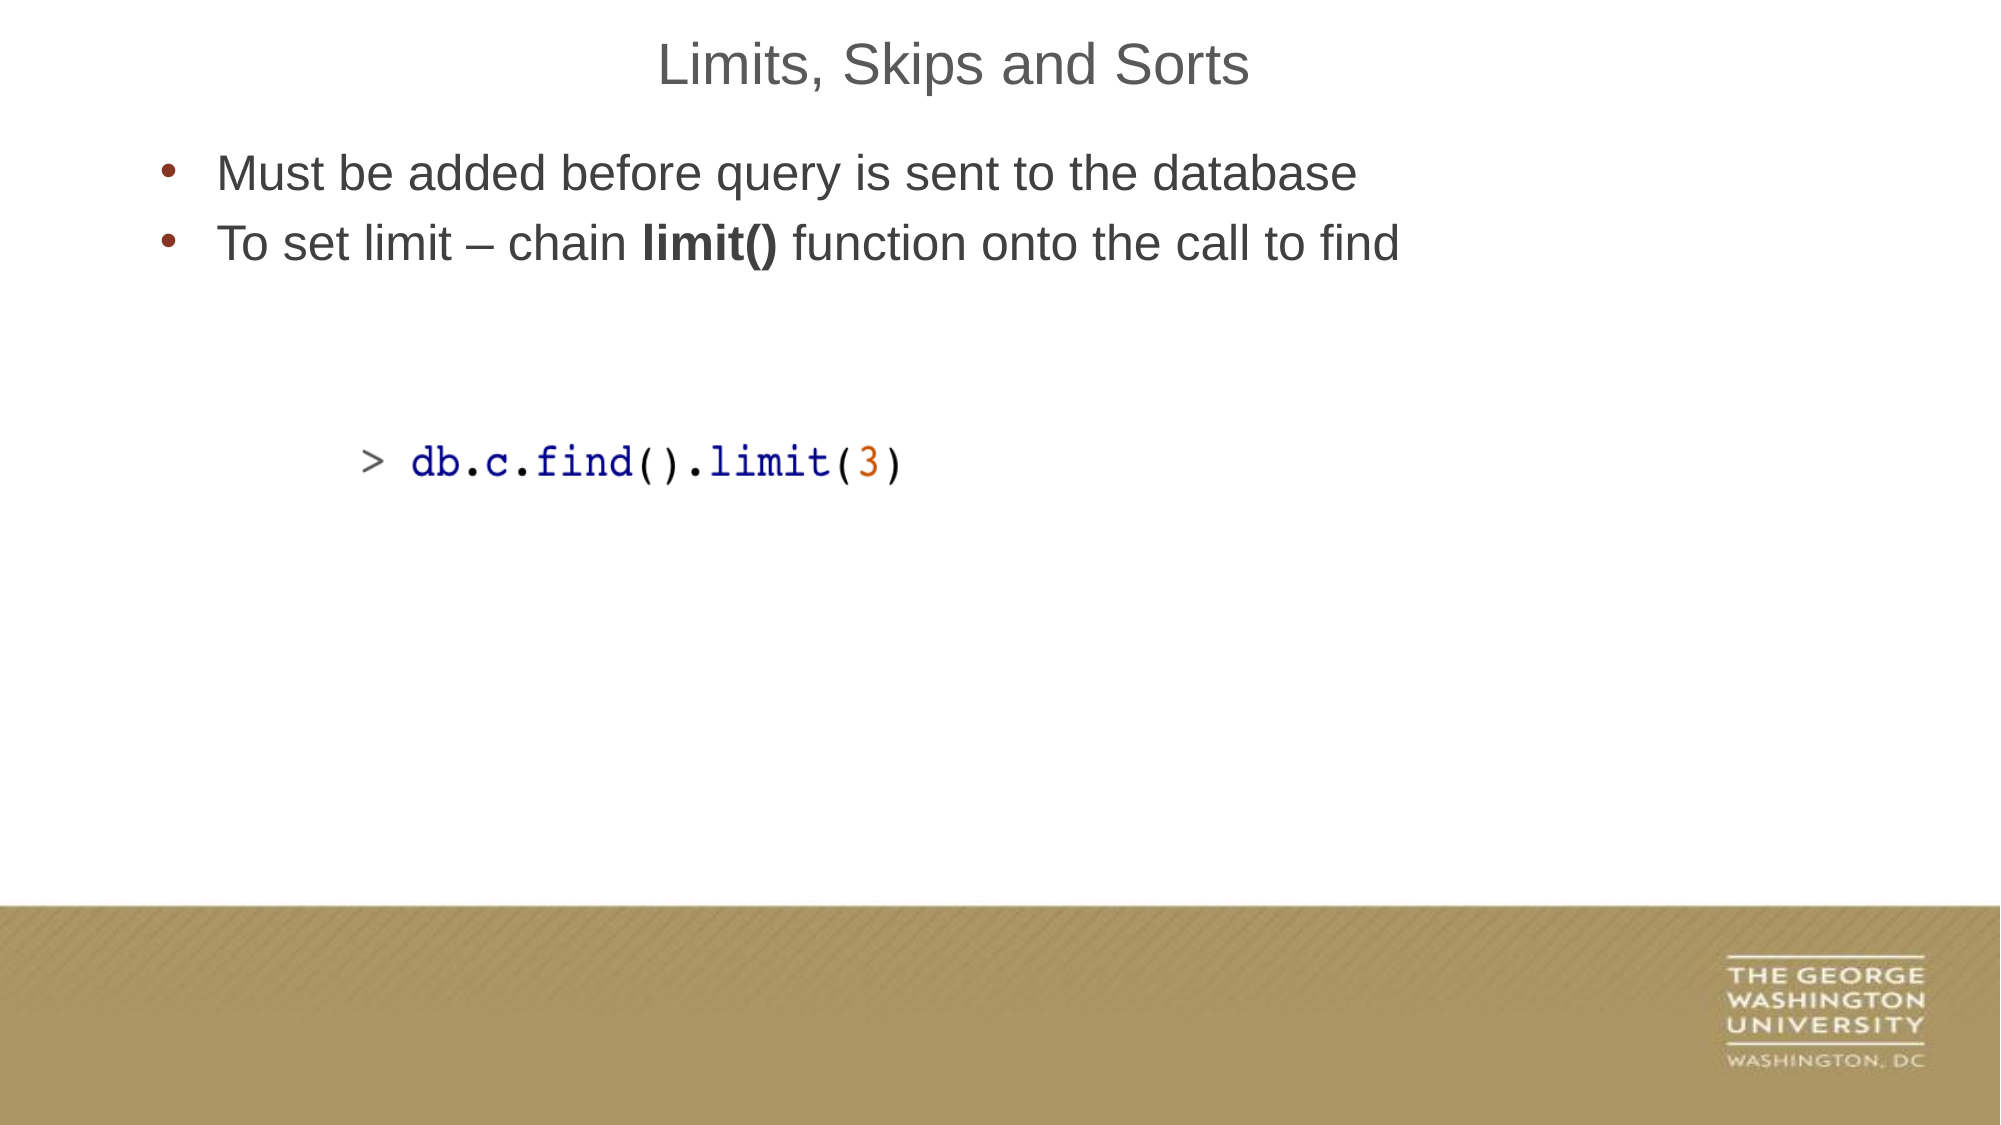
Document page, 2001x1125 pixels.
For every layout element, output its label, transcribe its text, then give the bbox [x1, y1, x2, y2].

picture [0, 0, 2000, 1125]
title Limits, Skips and Sorts [77, 19, 1848, 132]
list Must be added before query is sent to the database To set limit – chain limit() function onto the call to find [77, 132, 1871, 926]
